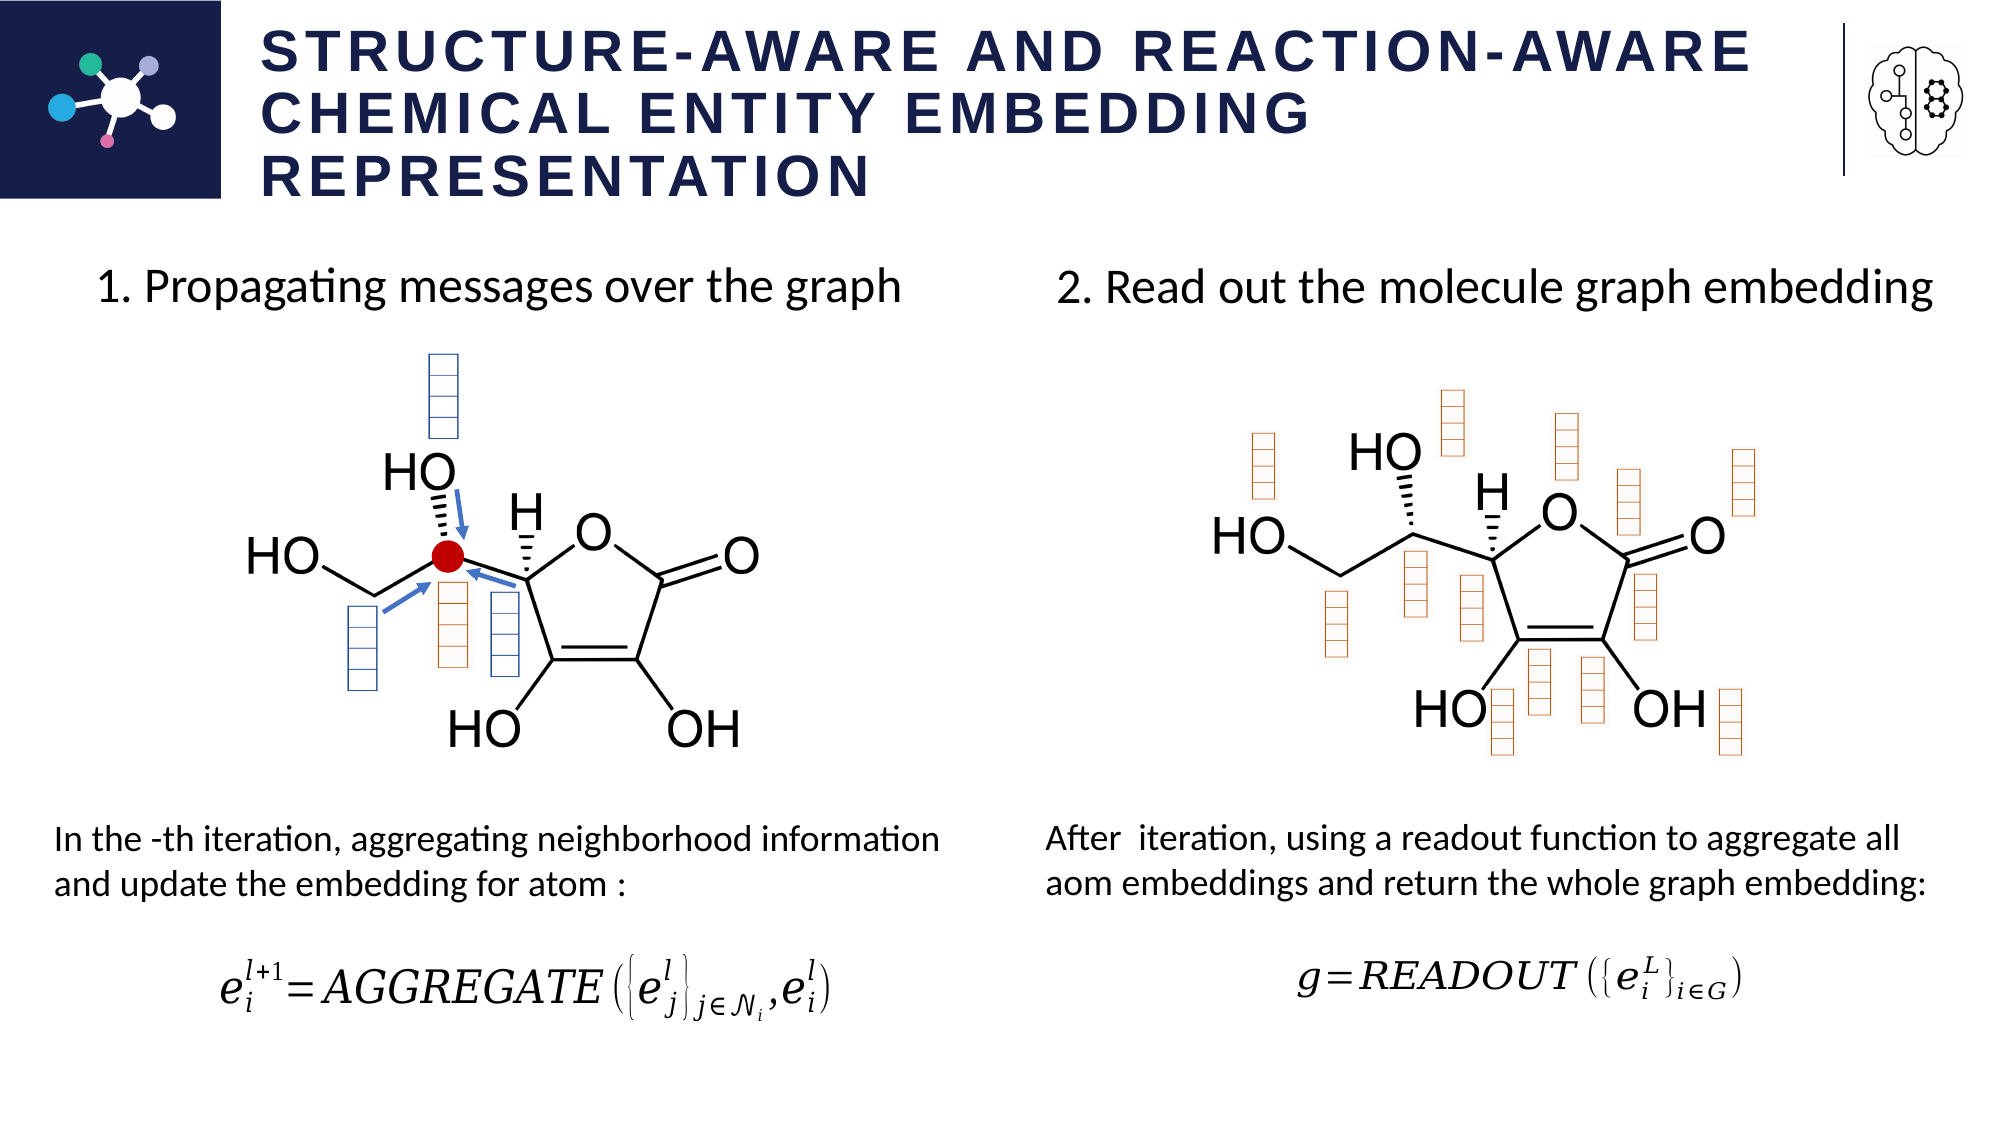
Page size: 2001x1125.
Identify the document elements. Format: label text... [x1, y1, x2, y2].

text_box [465, 570, 516, 587]
picture [1890, 46, 1964, 156]
picture [422, 350, 465, 442]
picture [48, 53, 176, 148]
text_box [382, 581, 431, 613]
text_box 1. Propagating messages over the graph [80, 245, 918, 320]
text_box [456, 489, 465, 541]
title Structure-aware and reaction-aware chemical entity embedding representation [245, 16, 1890, 215]
picture [240, 444, 767, 756]
text_box 2. Read out the molecule graph embedding [1041, 246, 1949, 321]
picture [1206, 387, 1760, 758]
